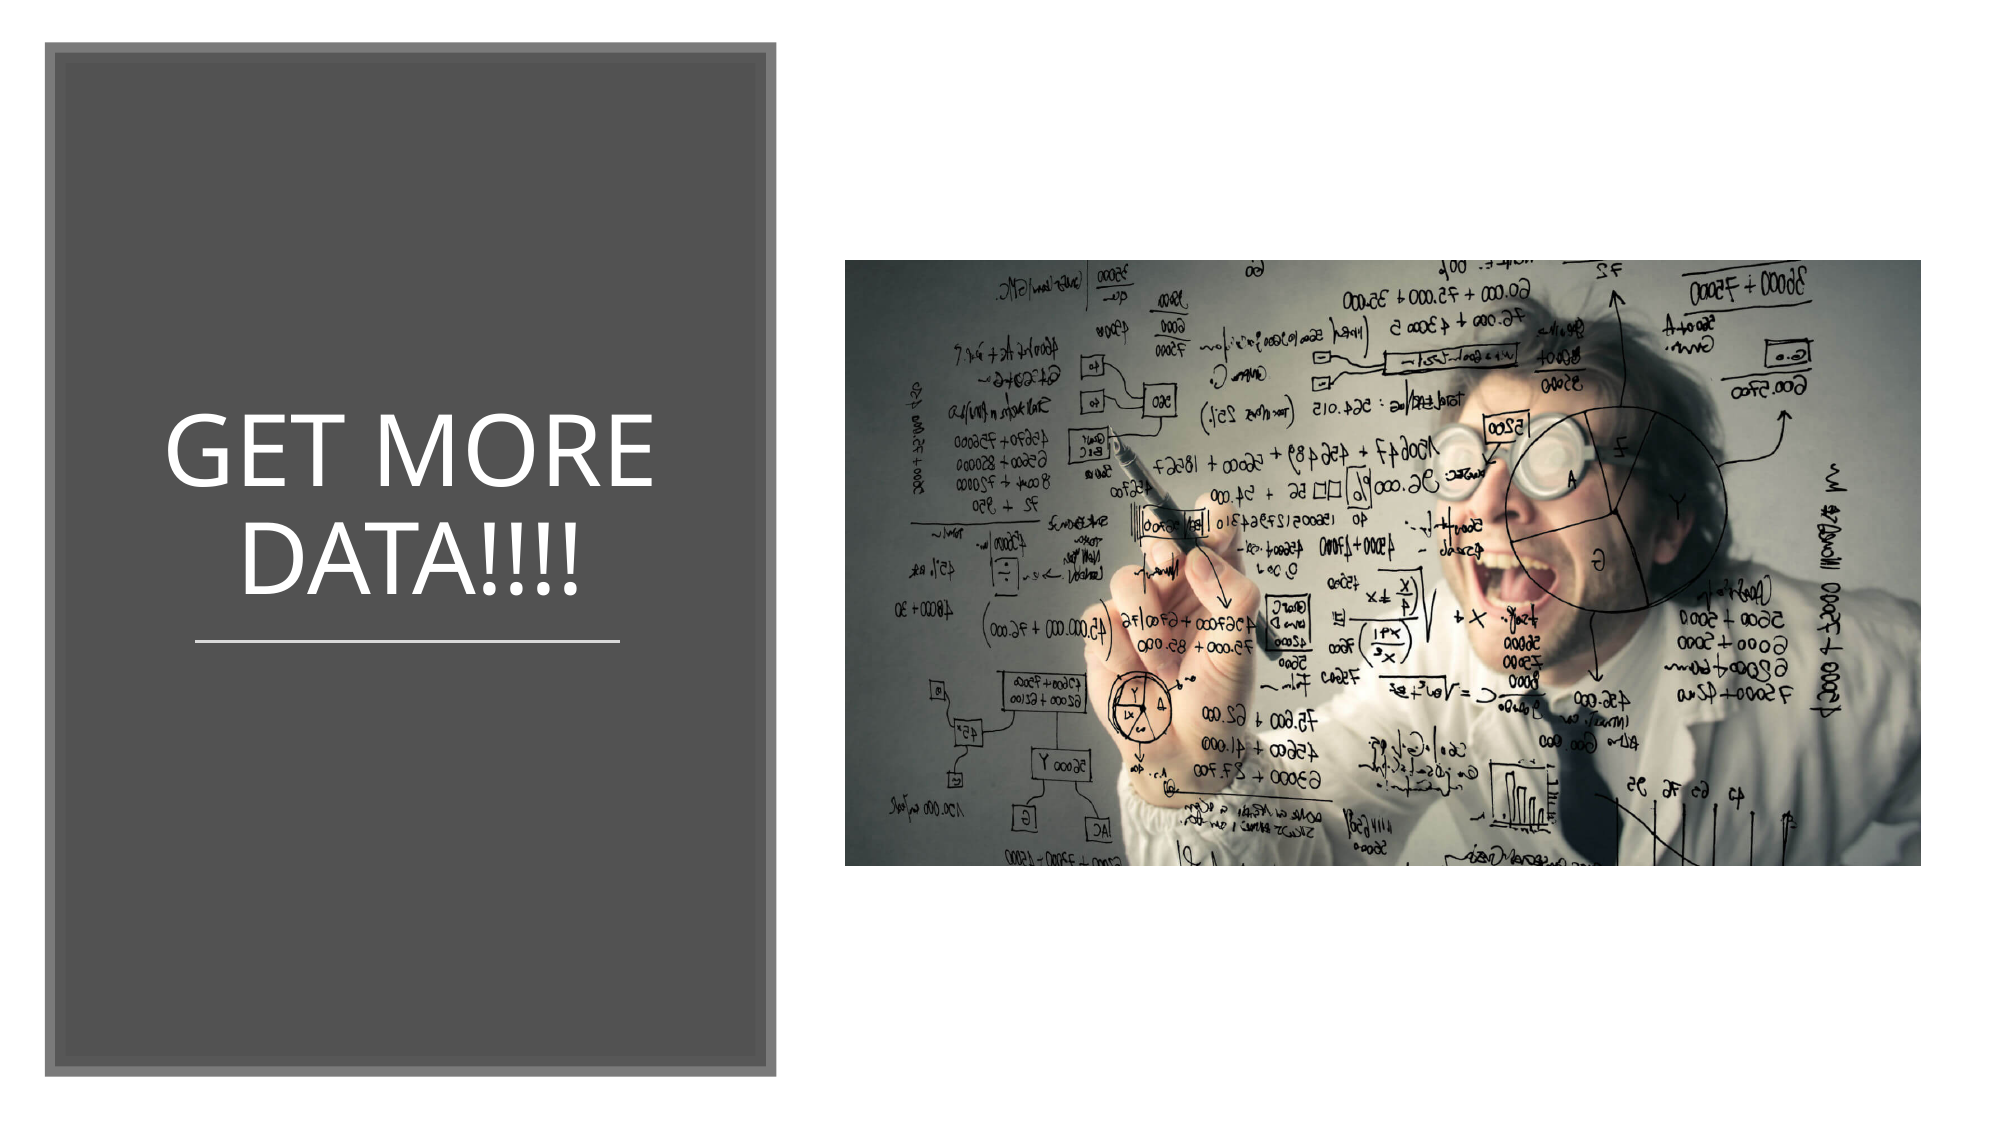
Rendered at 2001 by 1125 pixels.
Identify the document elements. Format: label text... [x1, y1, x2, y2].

title GET MORE DATA!!!! [110, 149, 711, 624]
text_box [54, 52, 767, 1067]
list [845, 260, 1921, 866]
